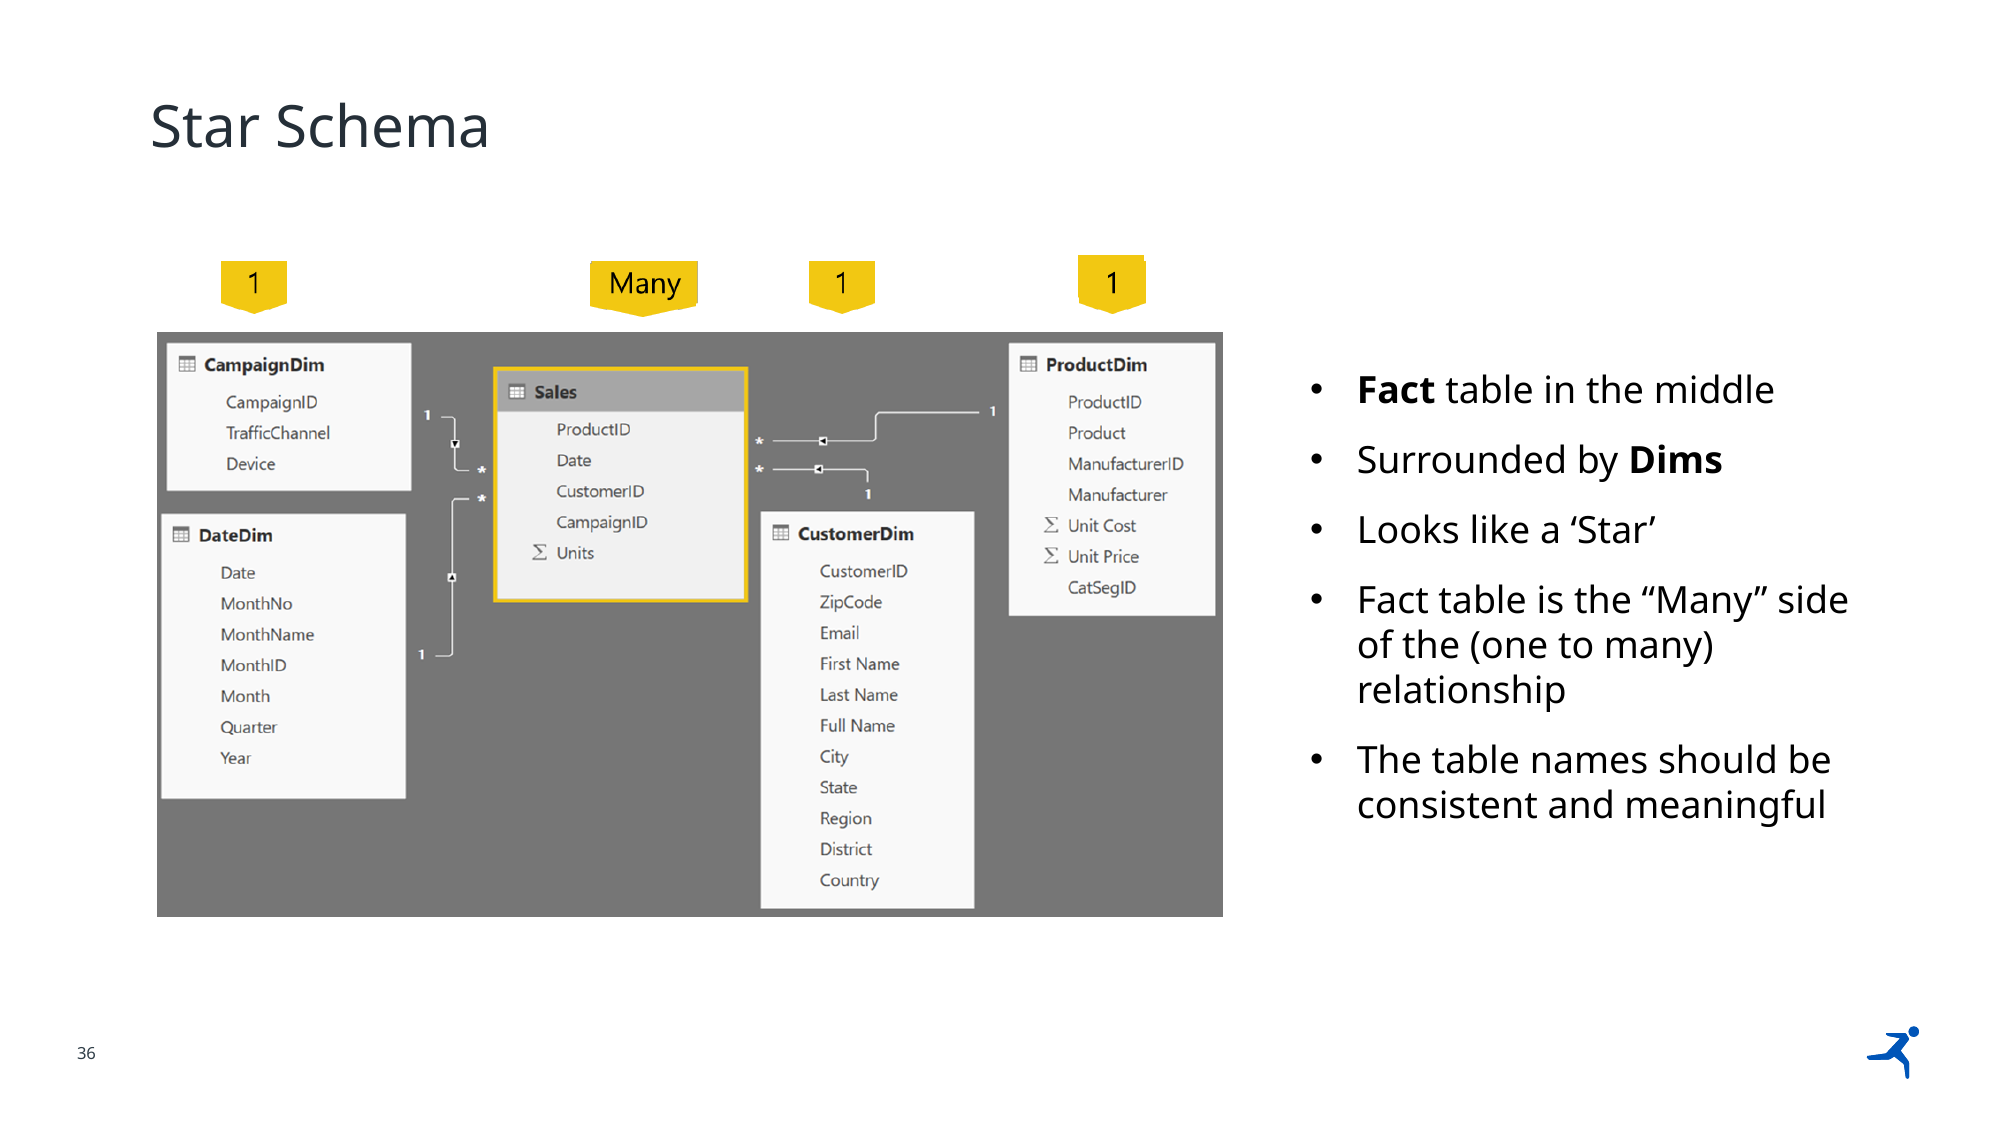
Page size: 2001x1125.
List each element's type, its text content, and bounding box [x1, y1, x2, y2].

picture [157, 248, 1224, 917]
text_box Fact table in the middle Surrounded by Dims Looks like a ‘Star’ Fact table is the “Many” side of the (one to many) relationship The table names should be consistent and meaningful [1295, 358, 1889, 834]
title Star Schema [150, 100, 1847, 169]
